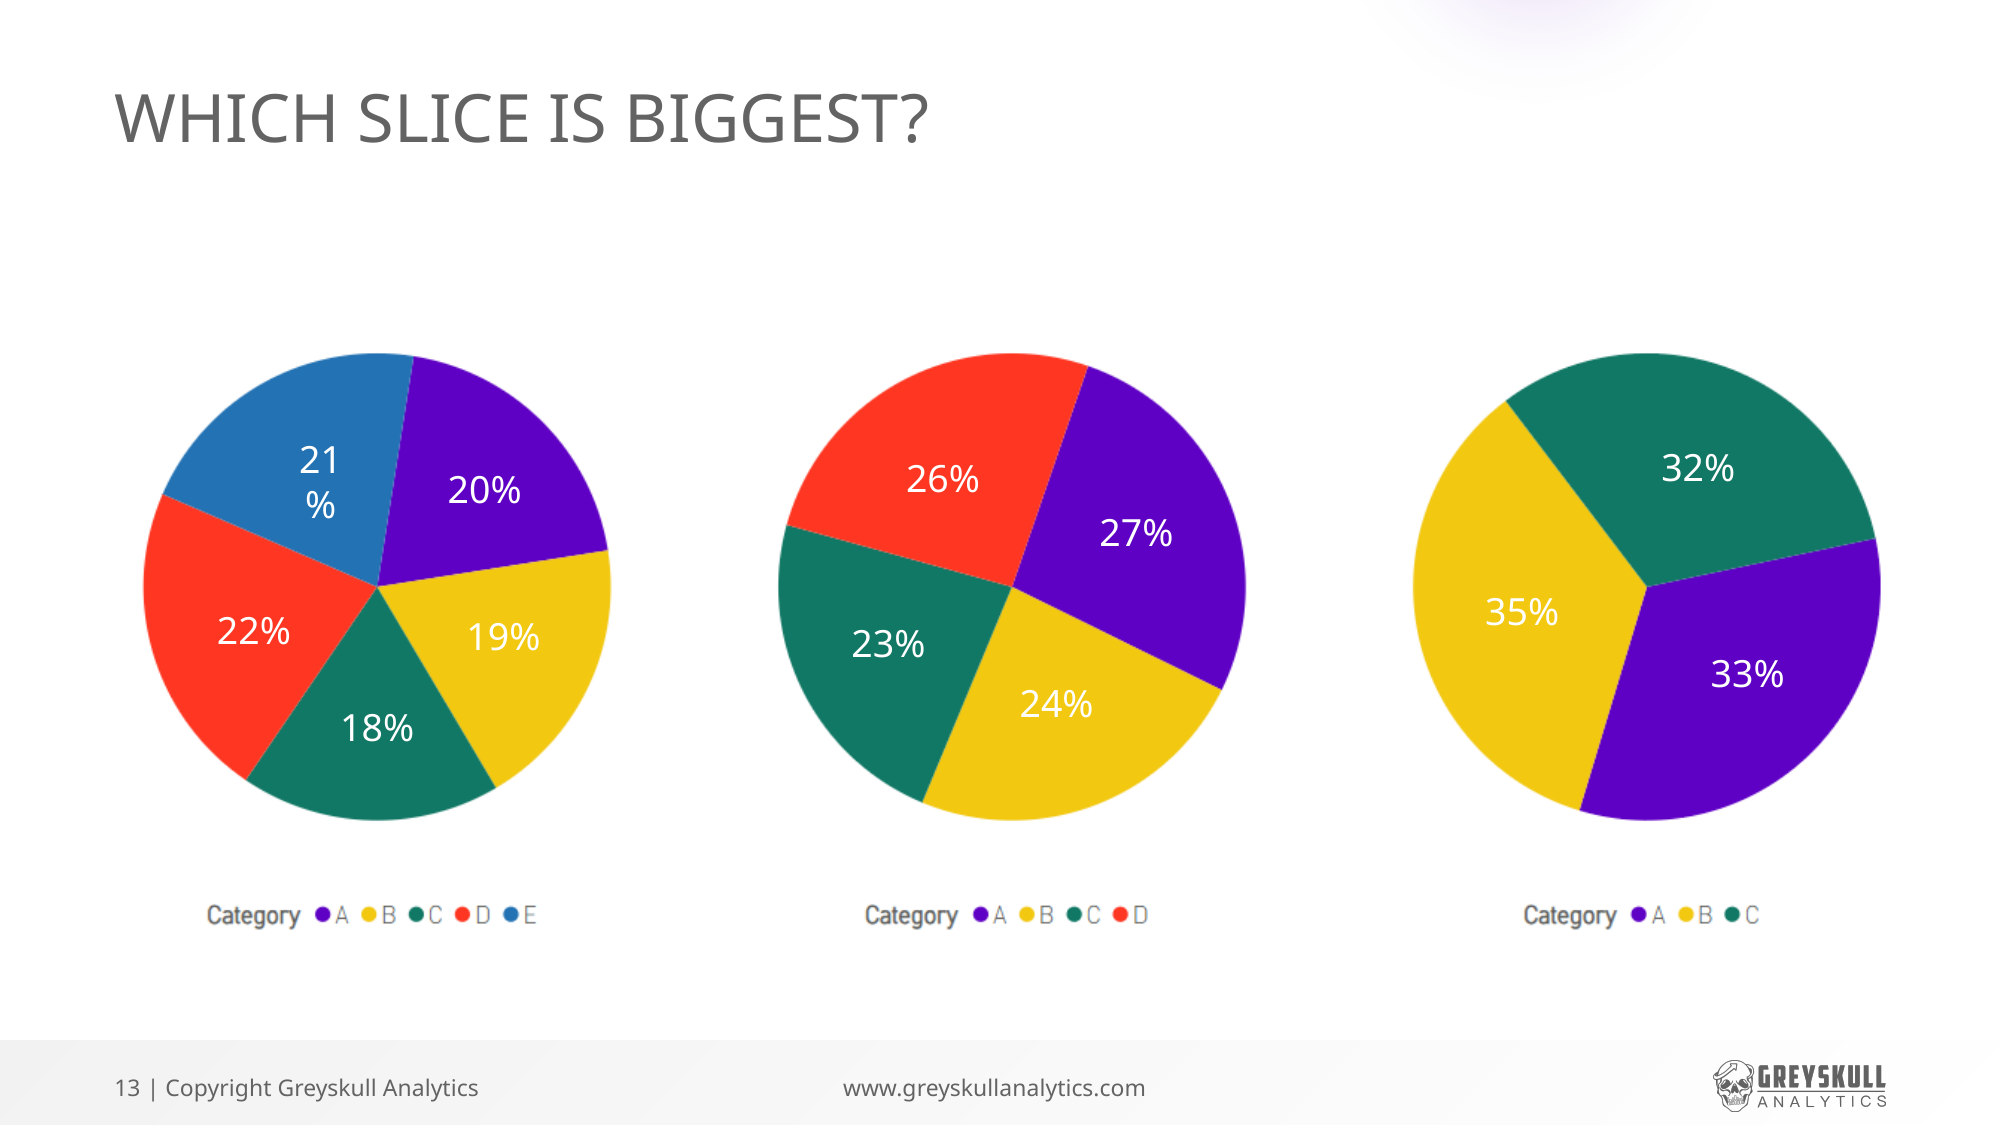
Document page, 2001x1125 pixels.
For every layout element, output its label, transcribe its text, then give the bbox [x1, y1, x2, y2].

title WHICH SLICE IS BIGGEST? [99, 68, 1901, 165]
picture [1713, 1060, 1886, 1112]
picture [99, 235, 1901, 1025]
